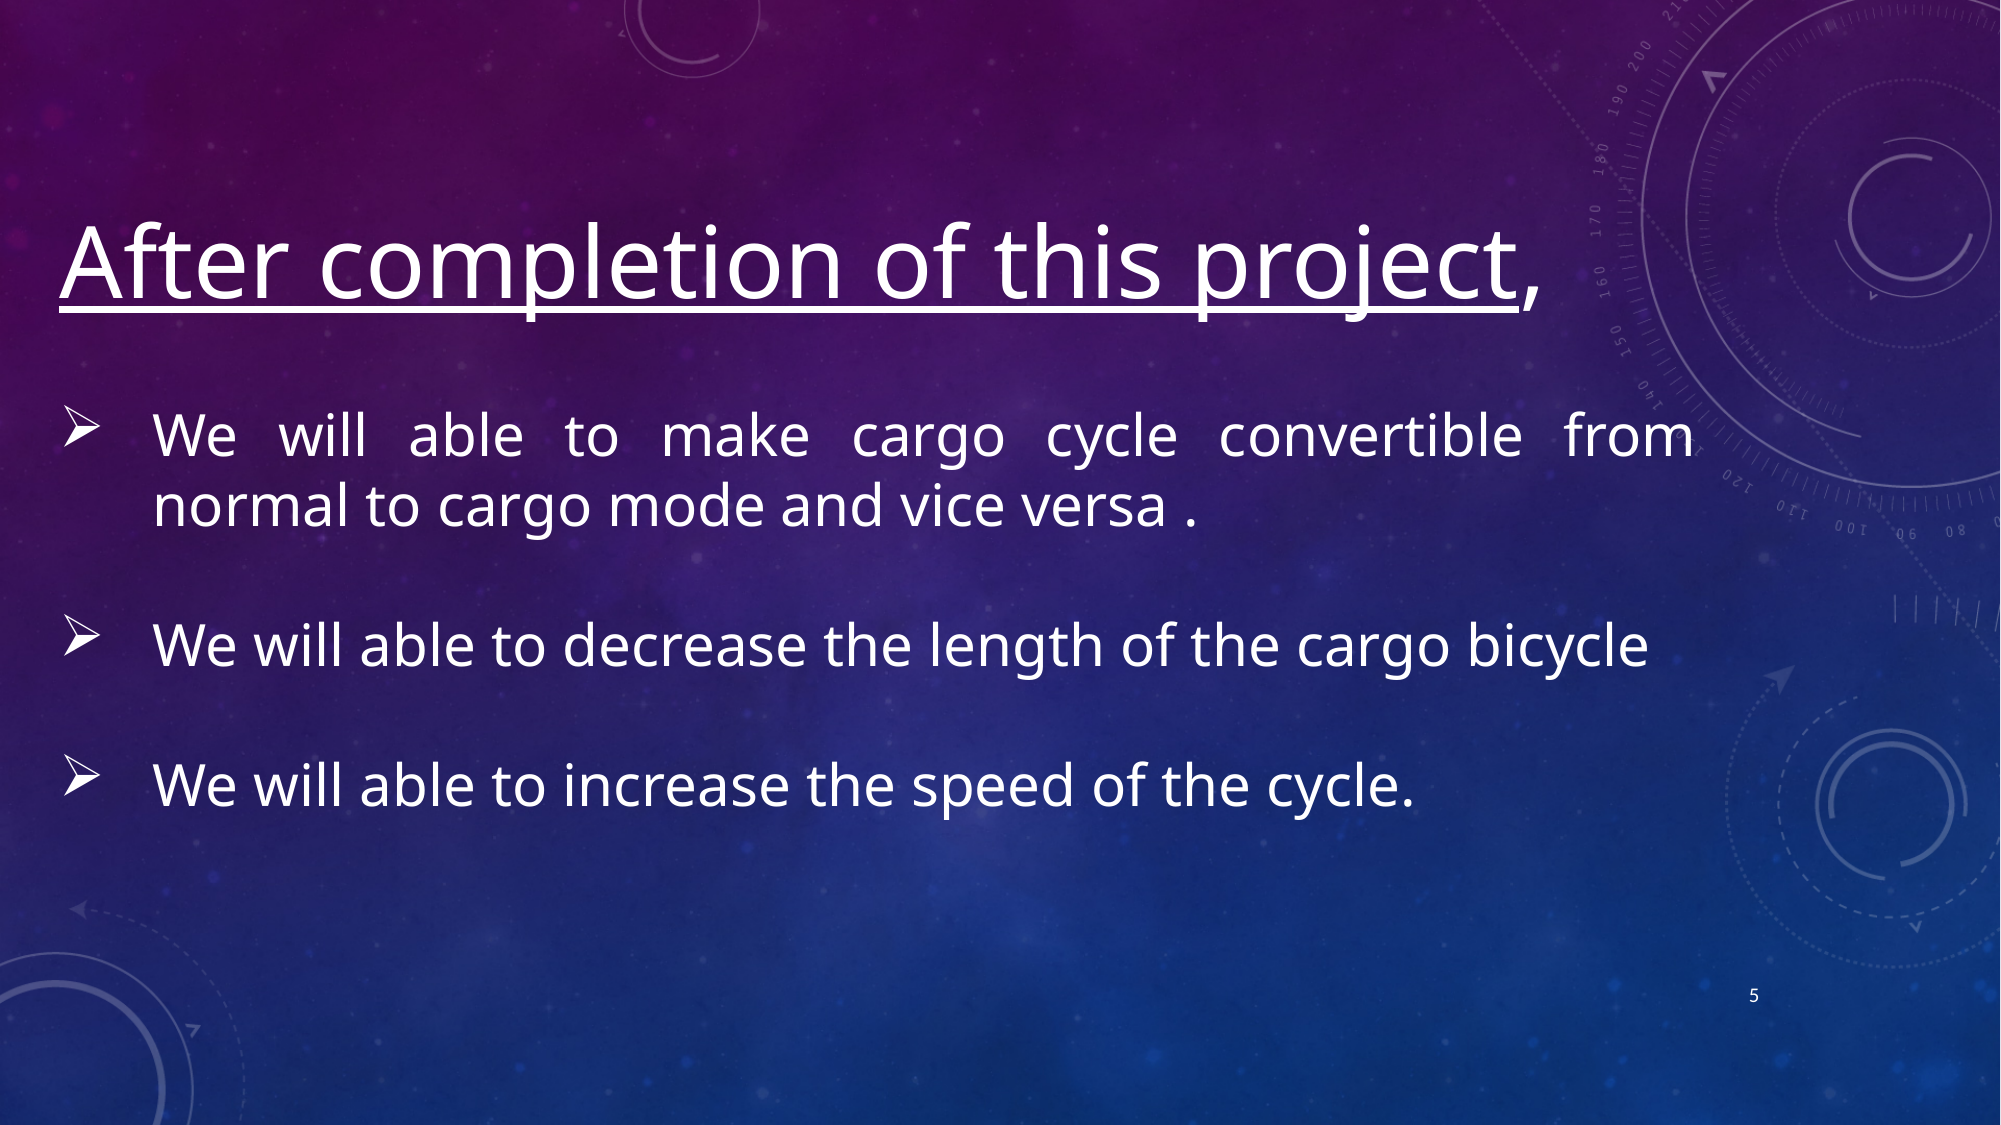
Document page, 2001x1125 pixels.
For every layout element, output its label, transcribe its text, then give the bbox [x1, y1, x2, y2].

text_box After completion of this project, We will able to make cargo cycle convertible from normal to cargo mode and vice versa . We will able to decrease the length of the cargo bicycle We will able to increase the speed of the cycle. [44, 10, 1712, 871]
slide_number 5 [1684, 963, 1775, 1025]
picture [0, 0, 2001, 1125]
